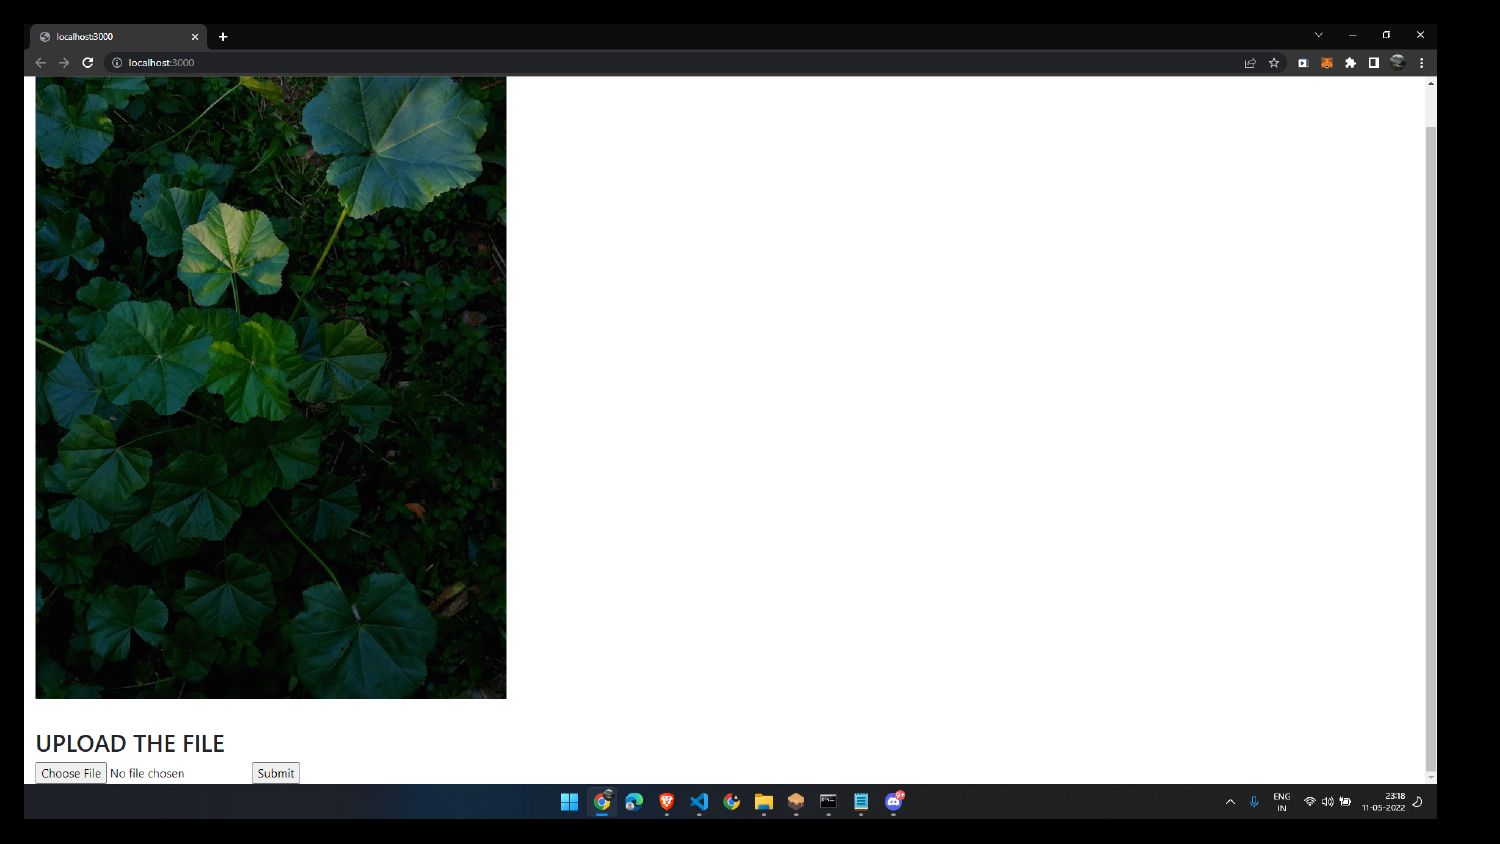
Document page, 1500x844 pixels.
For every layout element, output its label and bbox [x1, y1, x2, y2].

picture [24, 24, 1437, 819]
